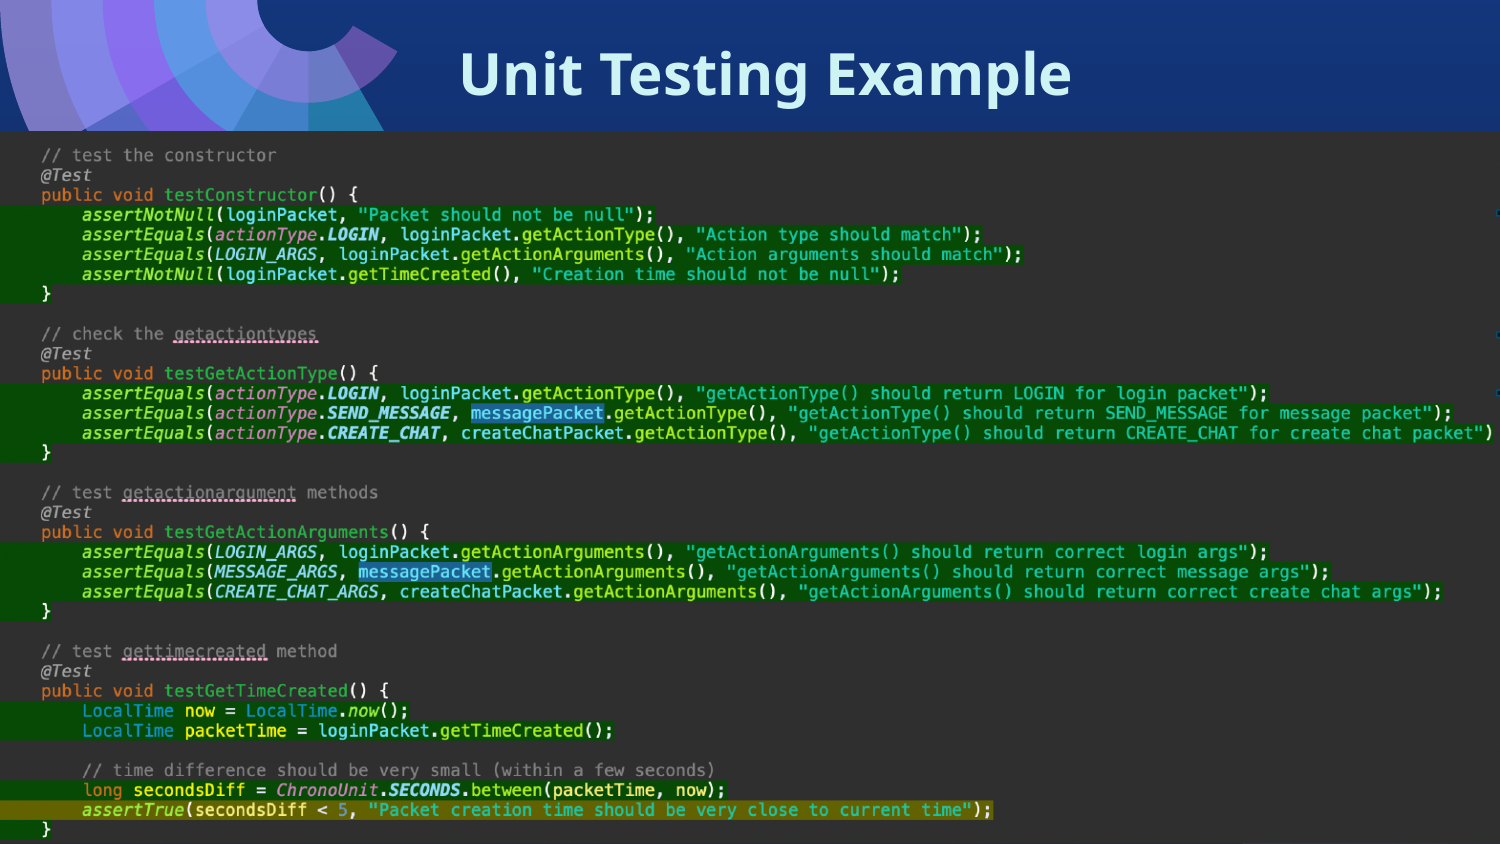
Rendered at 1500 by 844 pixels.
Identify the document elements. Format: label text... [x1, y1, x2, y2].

title Unit Testing Example [89, 25, 1443, 120]
picture [0, 130, 1500, 844]
